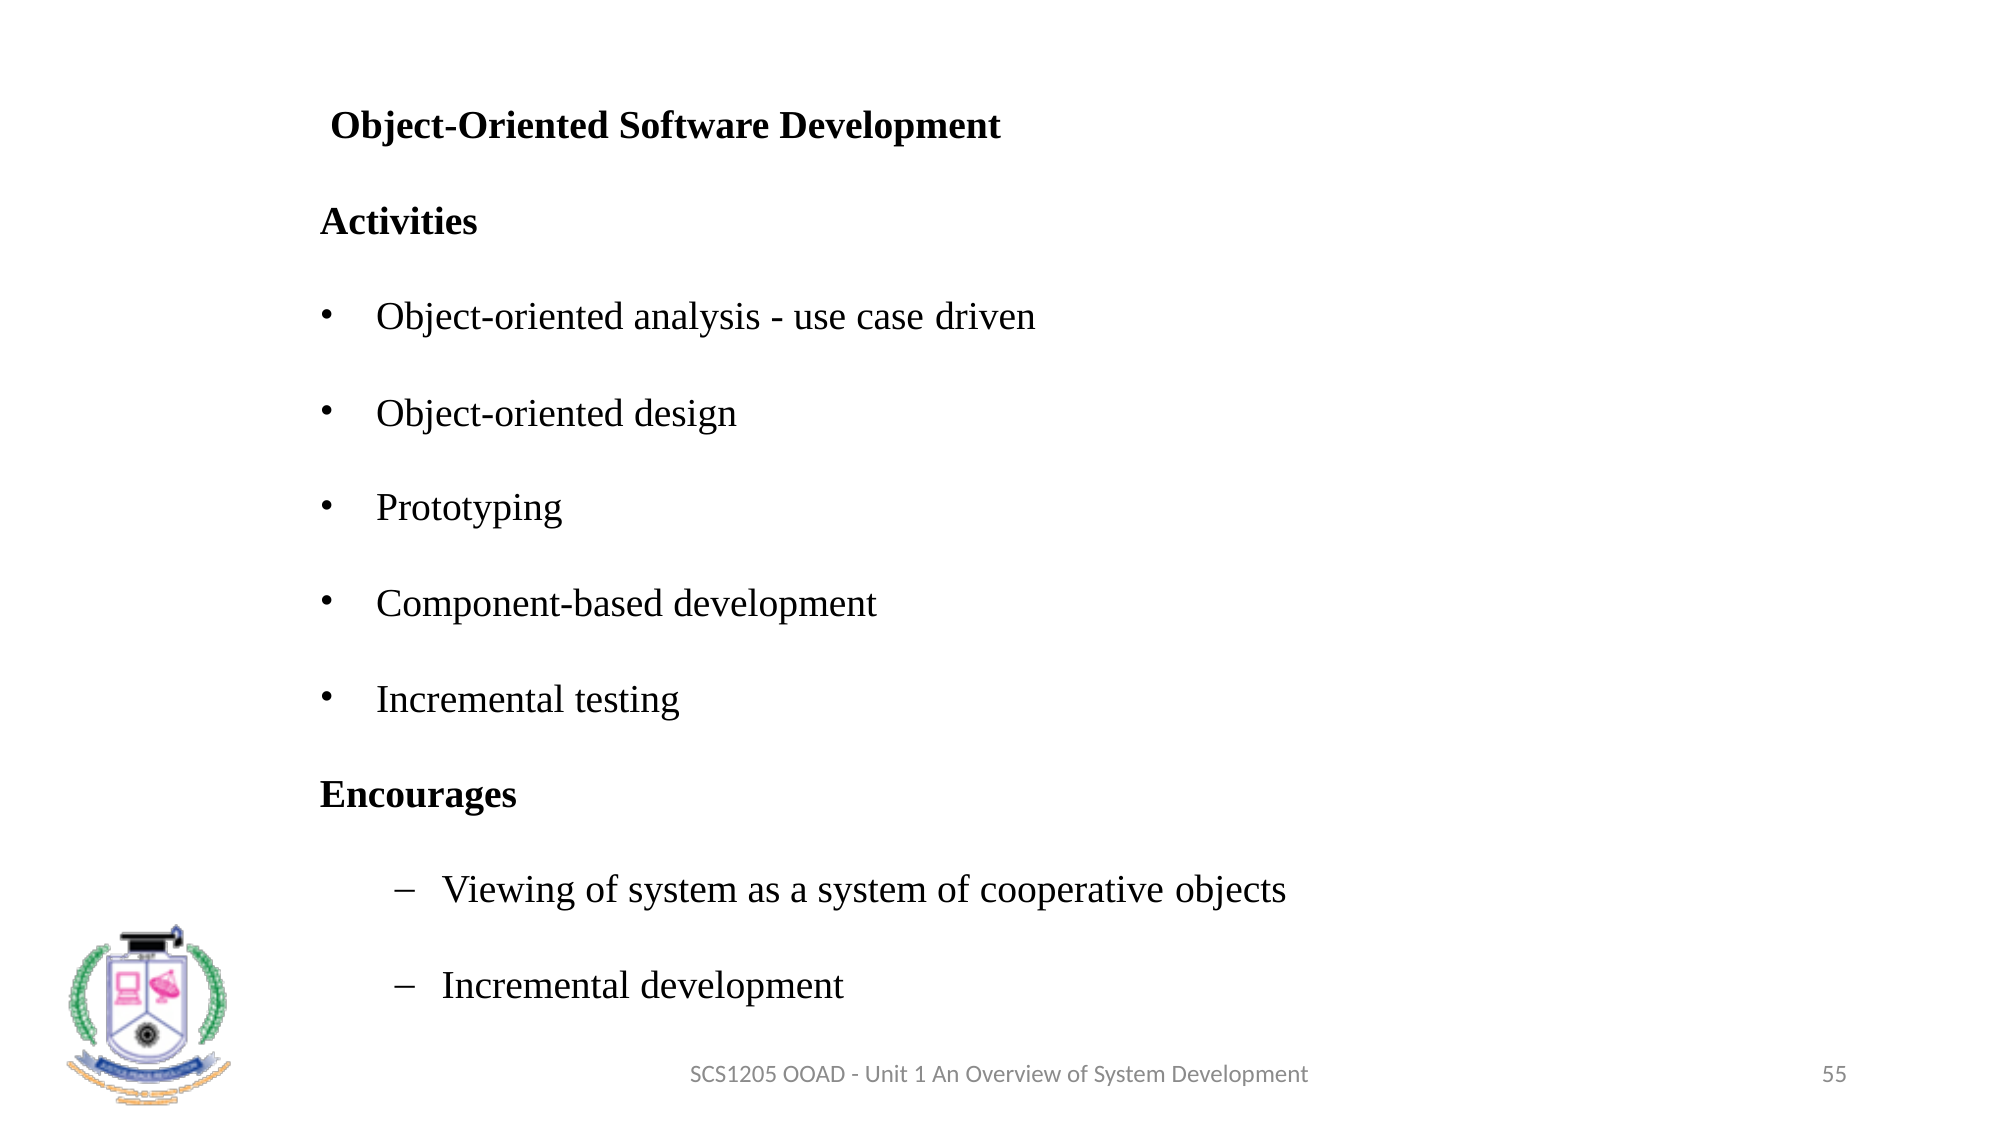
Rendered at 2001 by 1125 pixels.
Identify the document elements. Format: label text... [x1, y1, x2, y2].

picture [50, 923, 268, 1123]
slide_number 55 [1412, 1042, 1863, 1103]
footer SCS1205 OOAD - Unit 1 An Overview of System Development [662, 1042, 1338, 1103]
text_box Object-Oriented Software Development Activities Object-oriented analysis - use case driven Object-oriented design Prototyping Component-based development Incremental testing Encourages Viewing of system as a system of cooperative objects Incremental development [305, 91, 1787, 1015]
